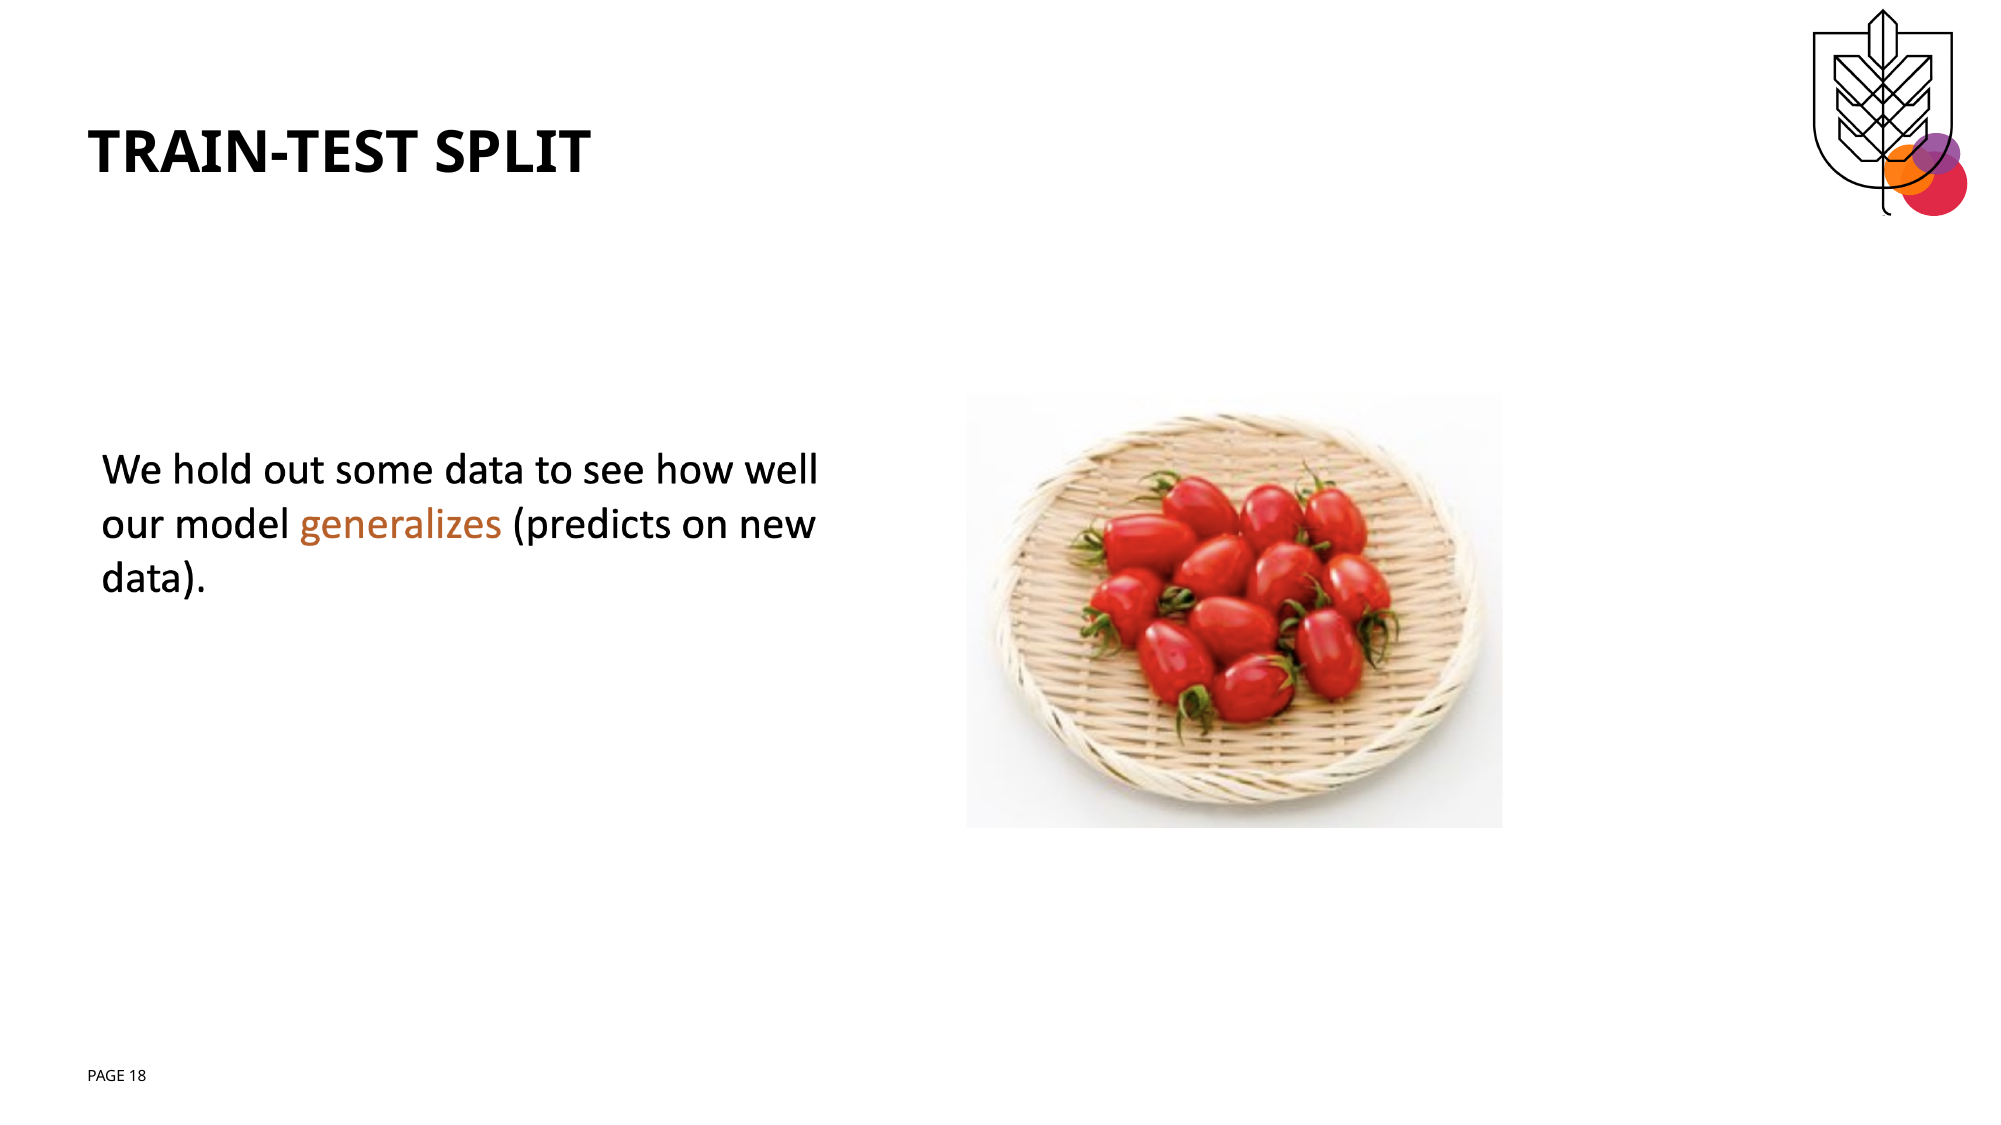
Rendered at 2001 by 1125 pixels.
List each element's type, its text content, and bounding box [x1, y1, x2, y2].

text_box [1779, 8, 1988, 217]
slide_number PAGE 18 [87, 1067, 173, 1086]
picture [86, 300, 1509, 1027]
title Train-Test Split [87, 112, 1774, 178]
